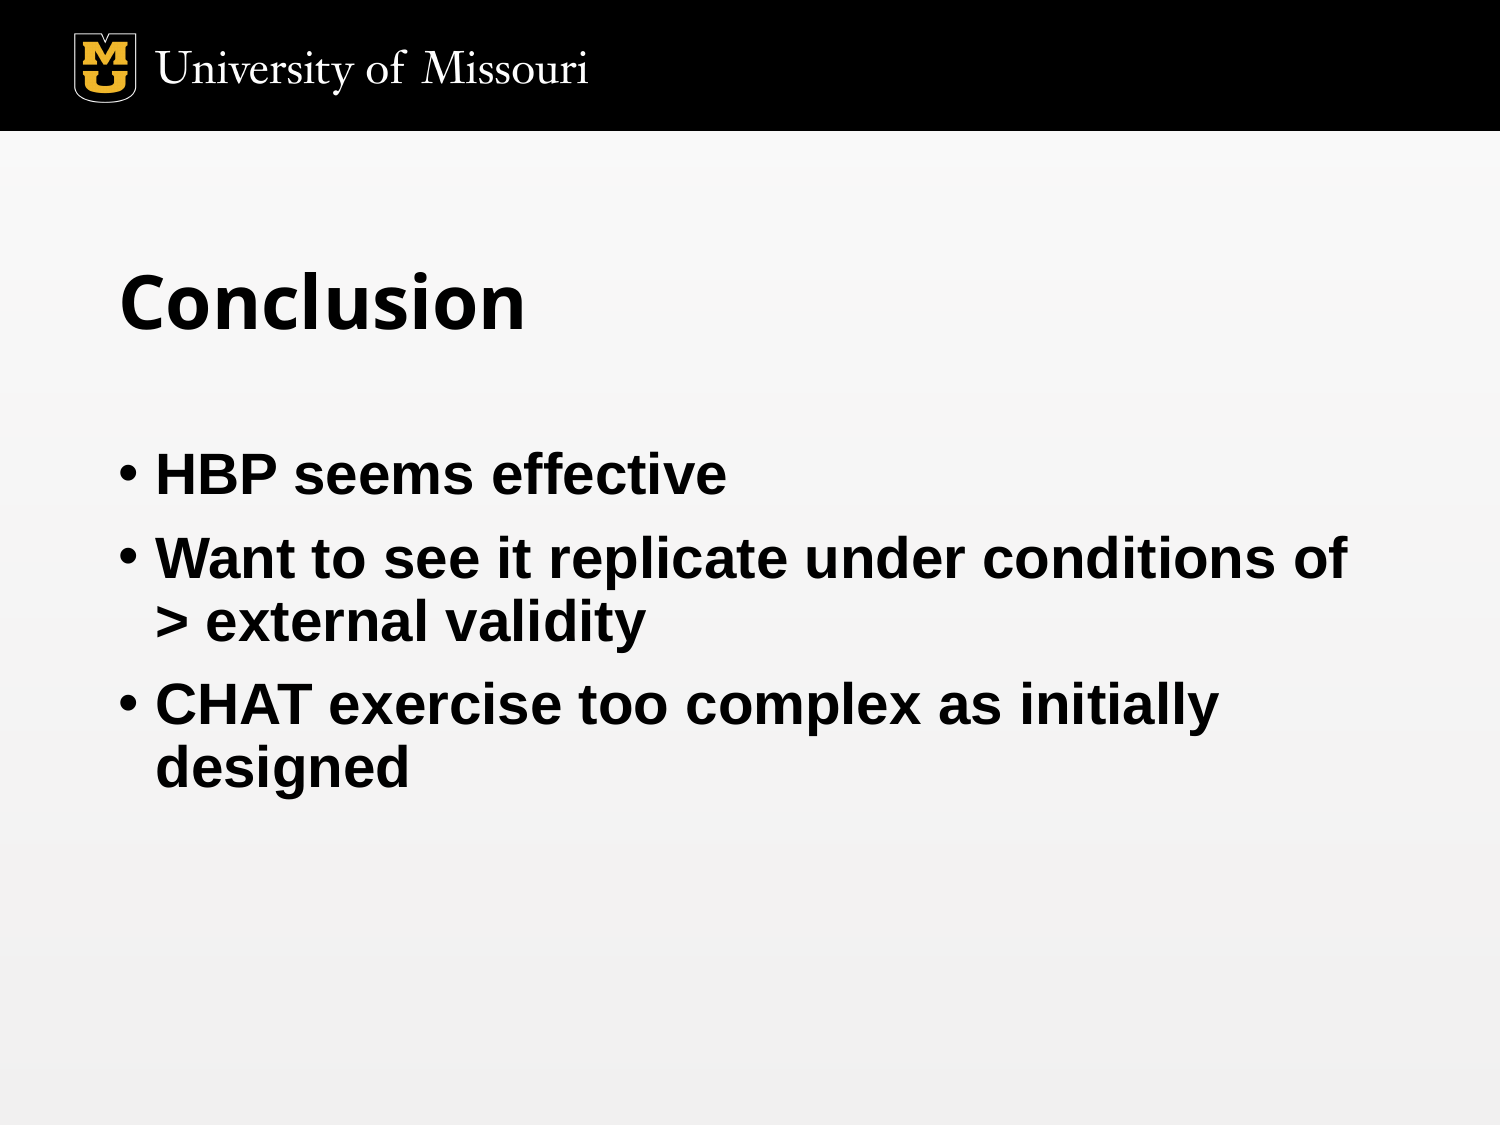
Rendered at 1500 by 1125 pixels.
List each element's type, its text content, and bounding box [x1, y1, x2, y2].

title Conclusion [103, 196, 1397, 415]
picture [54, 13, 608, 123]
list HBP seems effective Want to see it replicate under conditions of > external validity CHAT exercise too complex as initially designed [103, 436, 1397, 1039]
